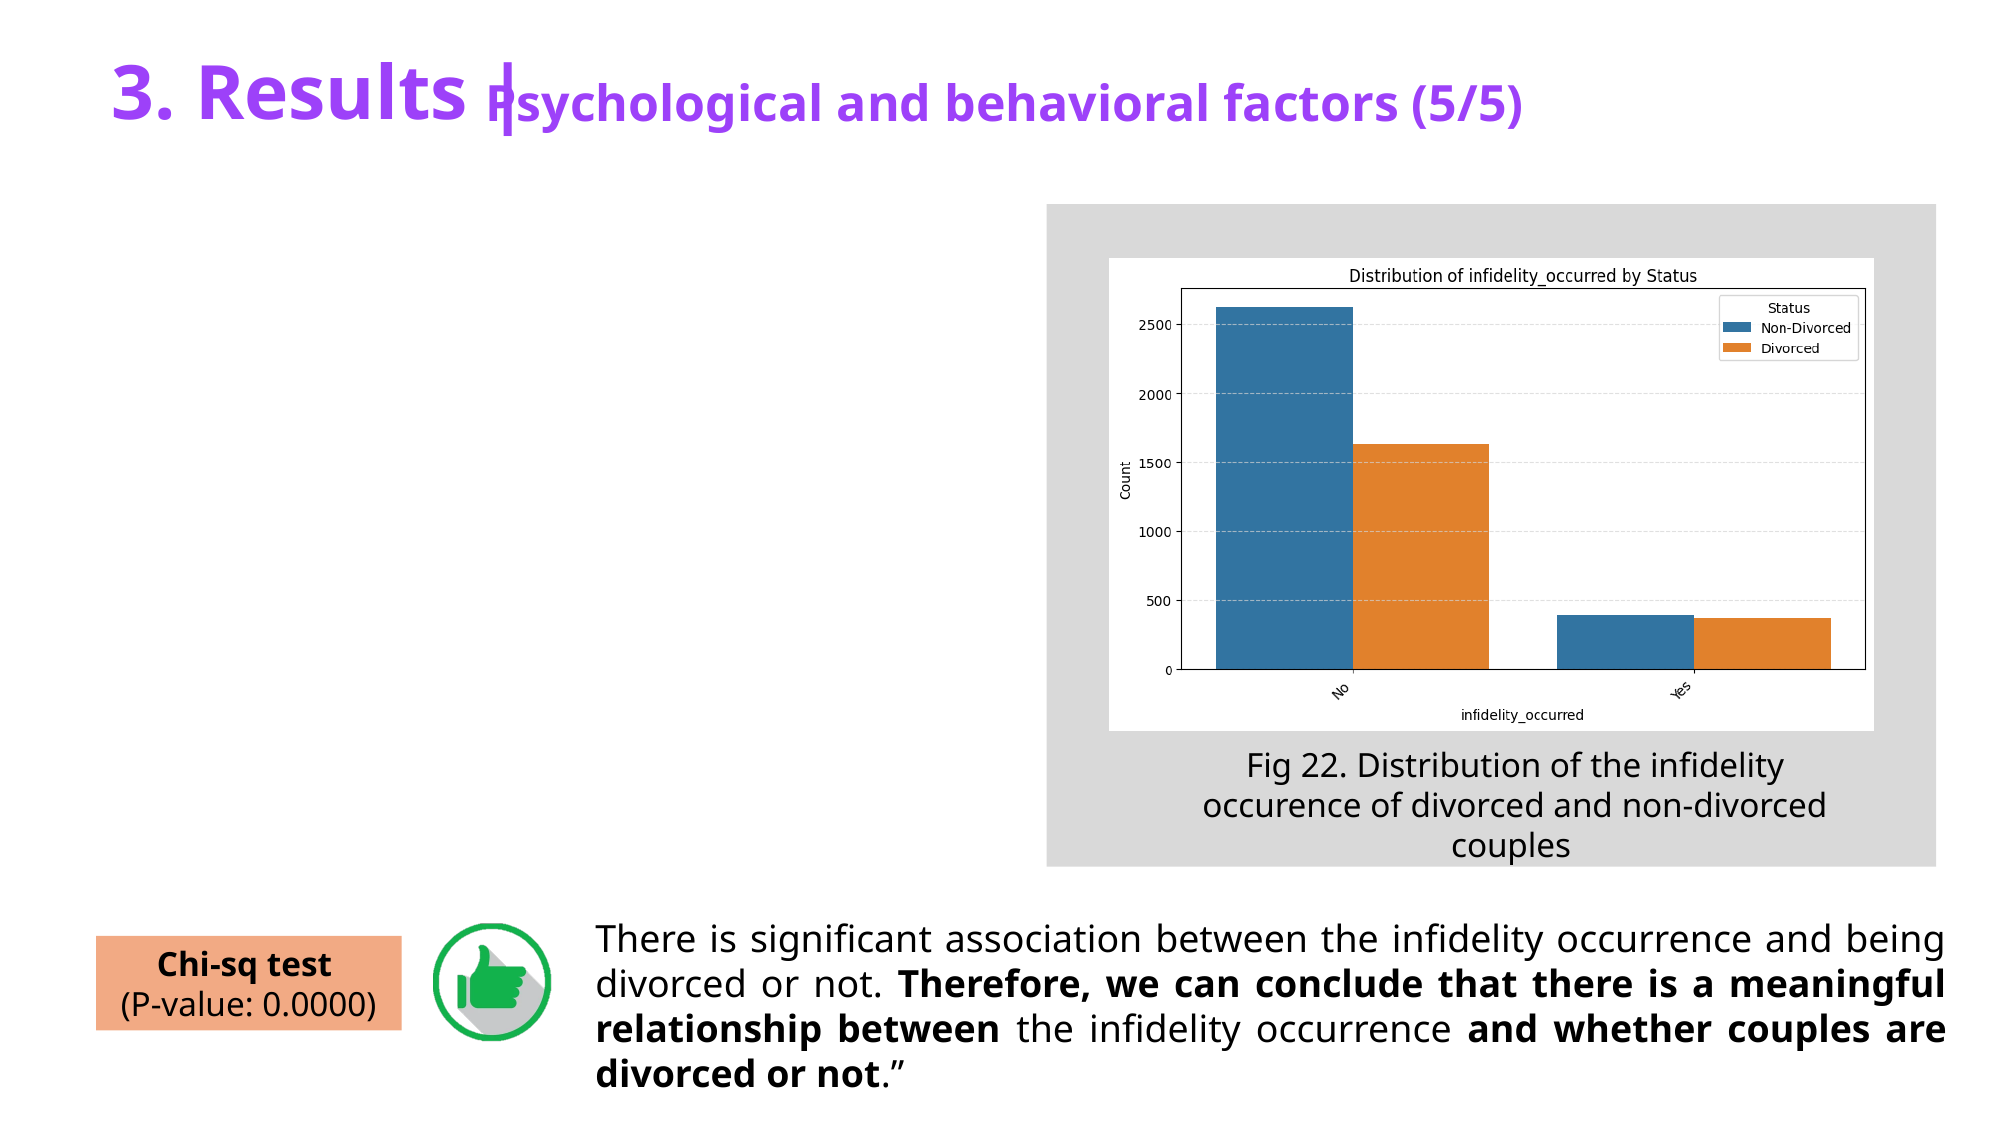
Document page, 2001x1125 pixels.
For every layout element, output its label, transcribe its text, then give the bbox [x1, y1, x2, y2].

picture [426, 917, 557, 1046]
text_box Psychological and behavioral factors (5/5) [470, 55, 1790, 140]
text_box 3. Results | [96, 80, 856, 174]
text_box Chi-sq test (P-value: 0.0000) [96, 935, 402, 1031]
text_box [1045, 203, 1938, 868]
picture [1109, 257, 1874, 732]
text_box Fig 22. Distribution of the infidelity occurence of divorced and non-divorced couples [1175, 736, 1856, 872]
text_box There is significant association between the infidelity occurrence and being divorced or not. Therefore, we can conclude that there is a meaningful relationship between the infidelity occurrence and whether couples are divorced or not.” [580, 908, 1962, 1103]
